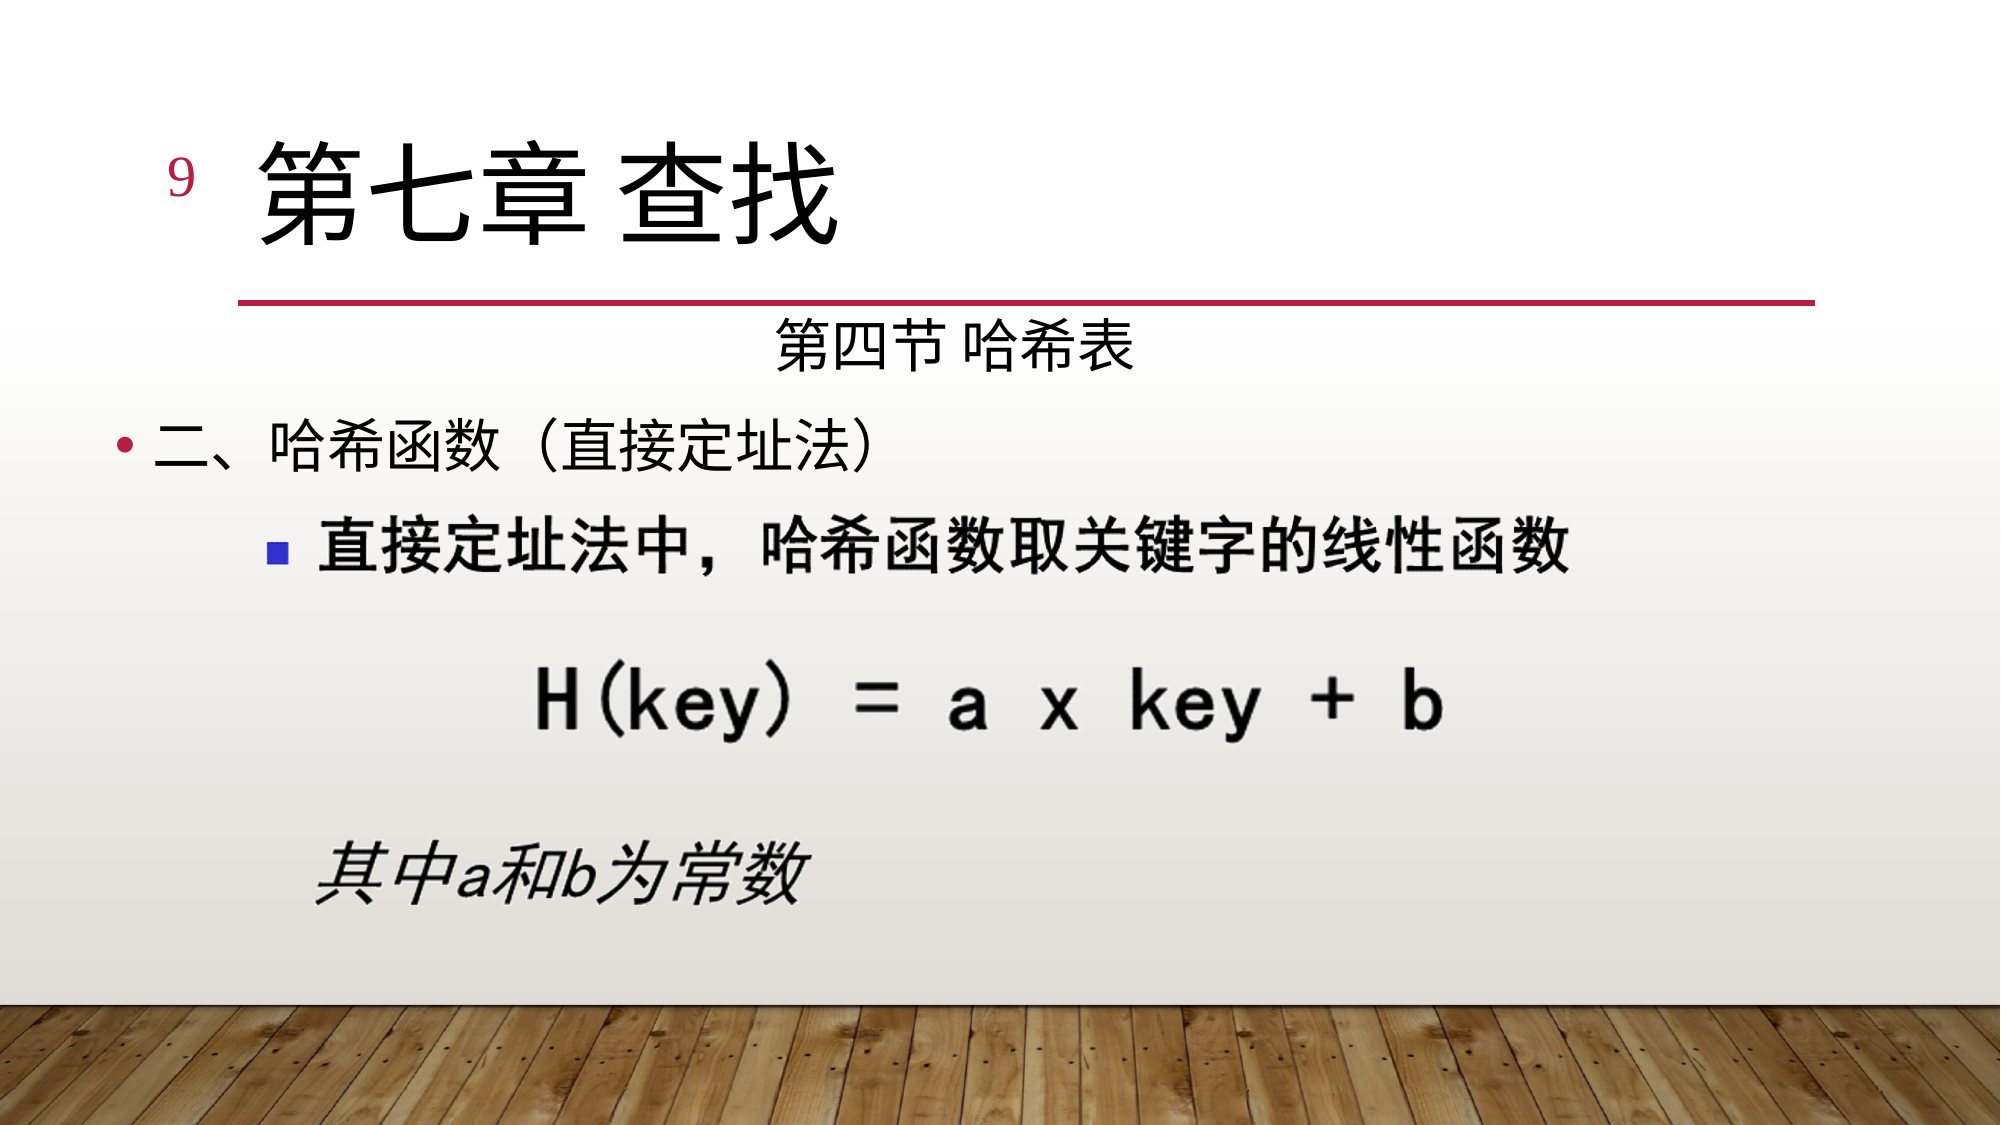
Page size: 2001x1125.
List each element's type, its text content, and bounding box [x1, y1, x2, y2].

picture [308, 836, 822, 916]
list 二、哈希函数（直接定址法） [100, 387, 2000, 1088]
slide_number 9 [78, 131, 212, 214]
picture [237, 499, 1577, 580]
picture [521, 648, 1479, 754]
picture [0, 1005, 2000, 1125]
text_box 第四节 哈希表 [758, 301, 1666, 387]
title 第七章 查找 [238, 131, 1814, 305]
